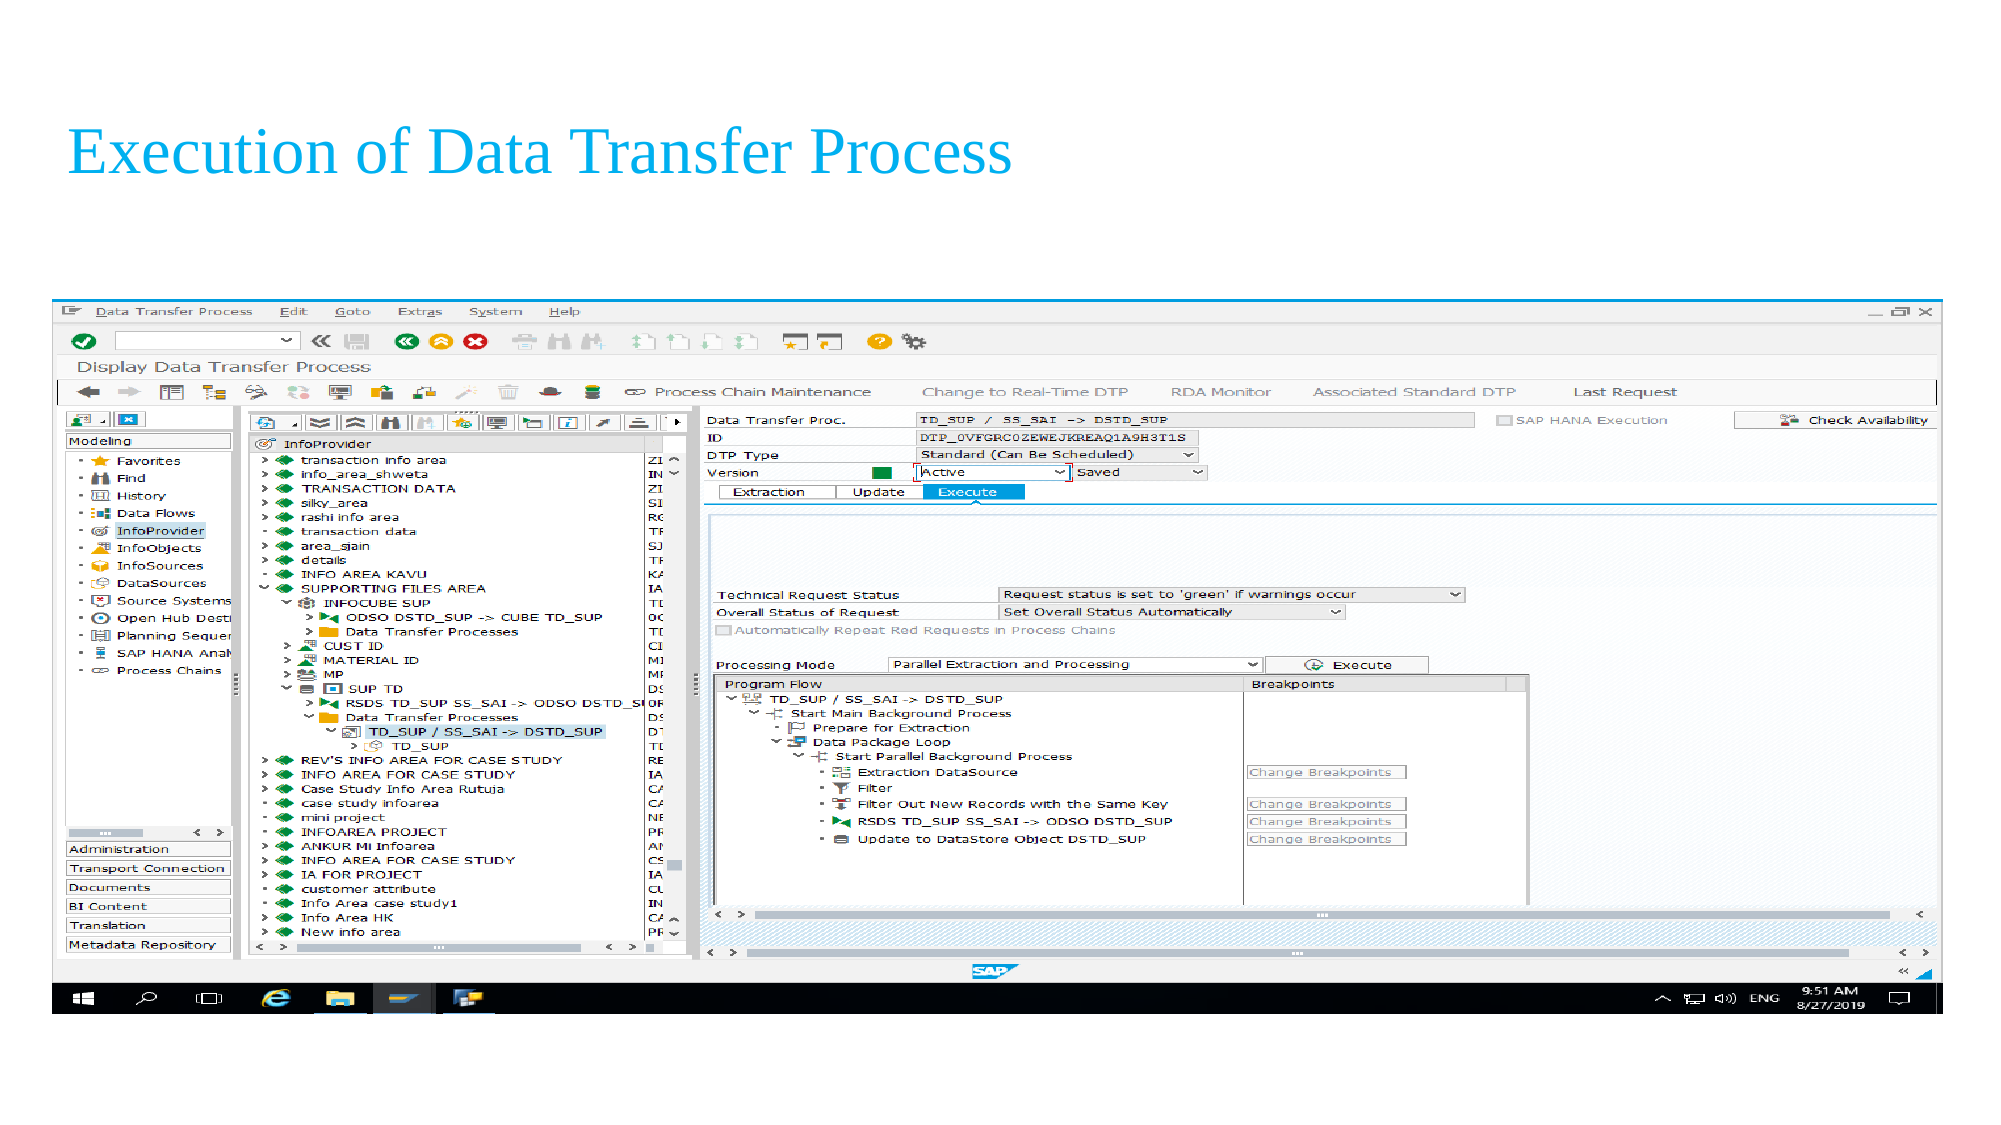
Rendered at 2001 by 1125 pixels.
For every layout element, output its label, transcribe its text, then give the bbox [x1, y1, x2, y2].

title Execution of Data Transfer Process [52, 90, 1943, 214]
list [52, 299, 1943, 1014]
